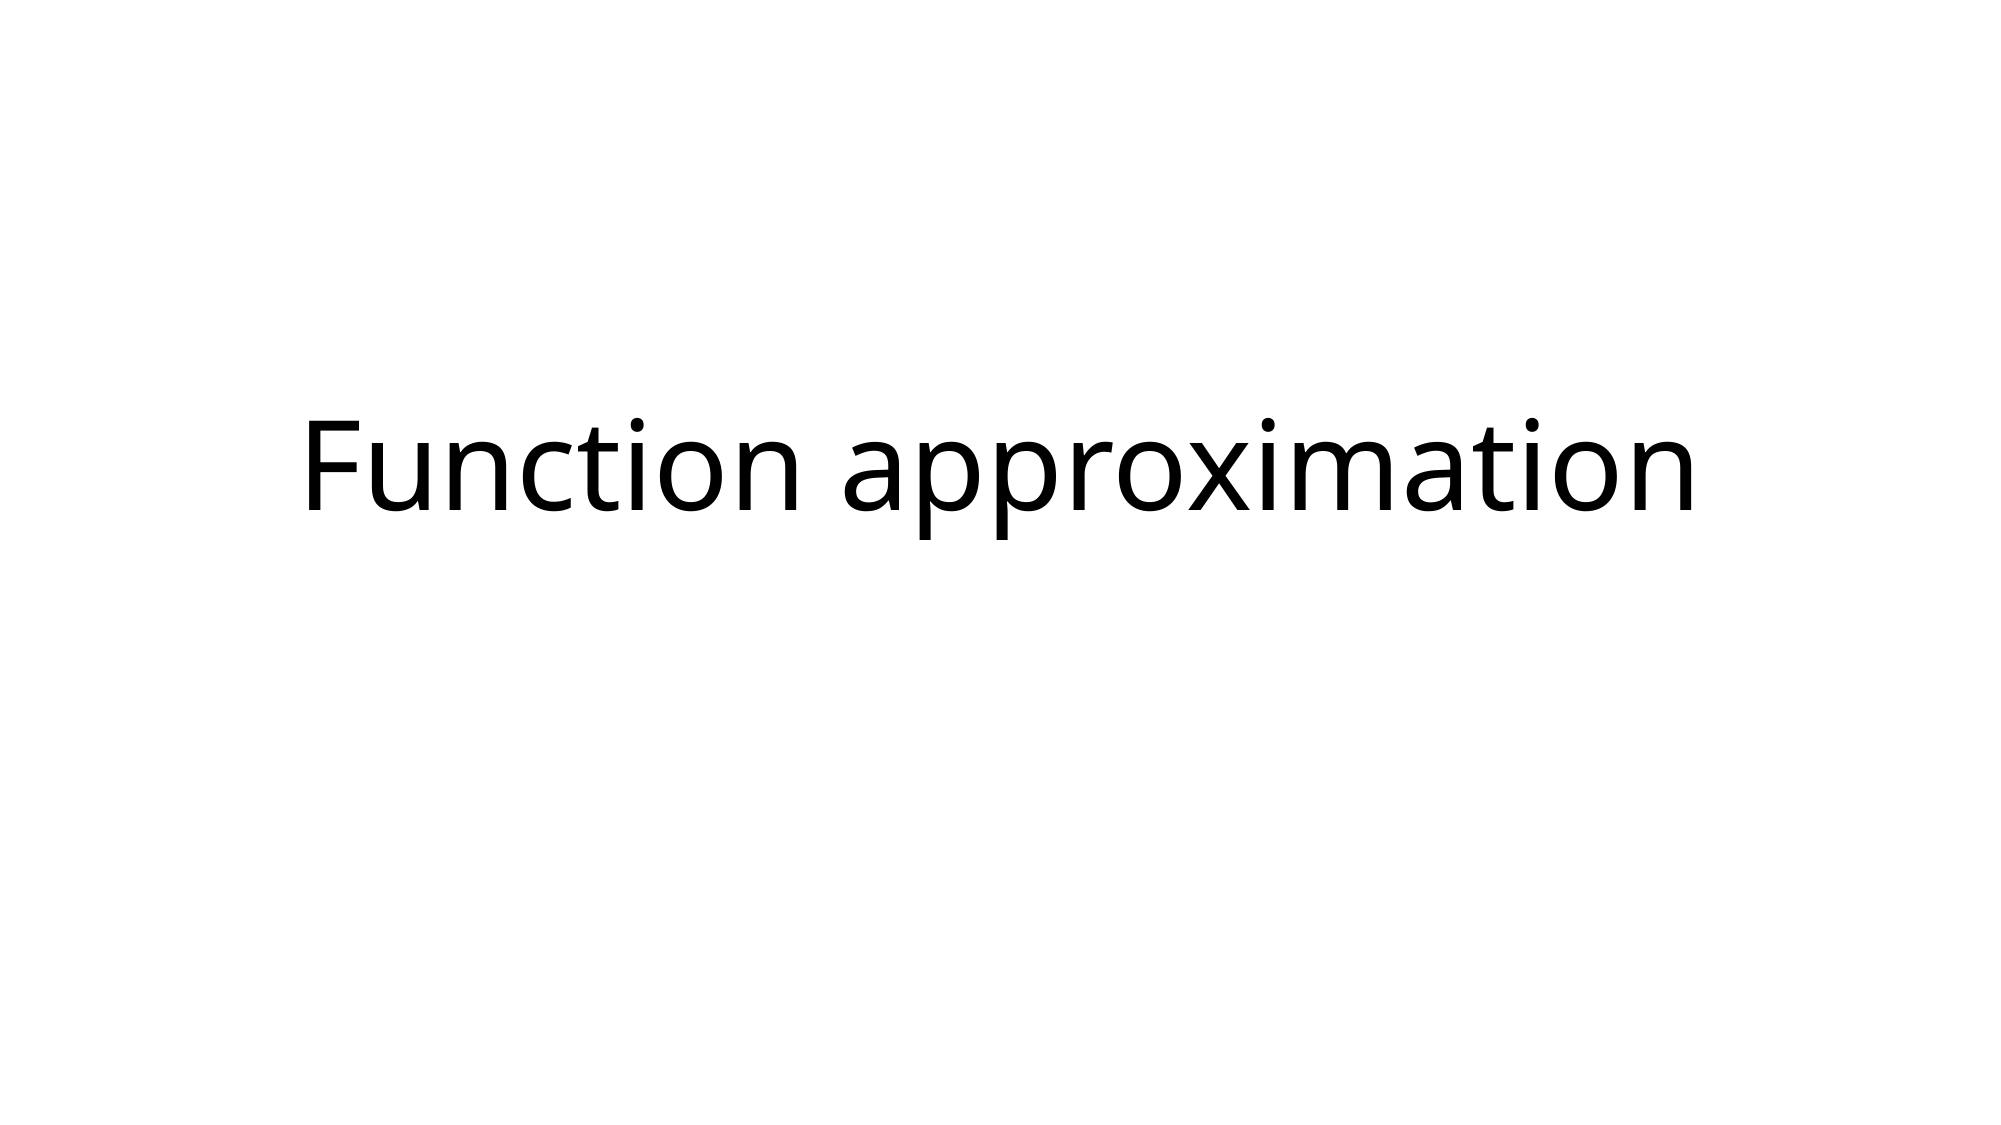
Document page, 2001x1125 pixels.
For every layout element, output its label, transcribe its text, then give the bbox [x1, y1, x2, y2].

title Function approximation [249, 161, 1750, 545]
